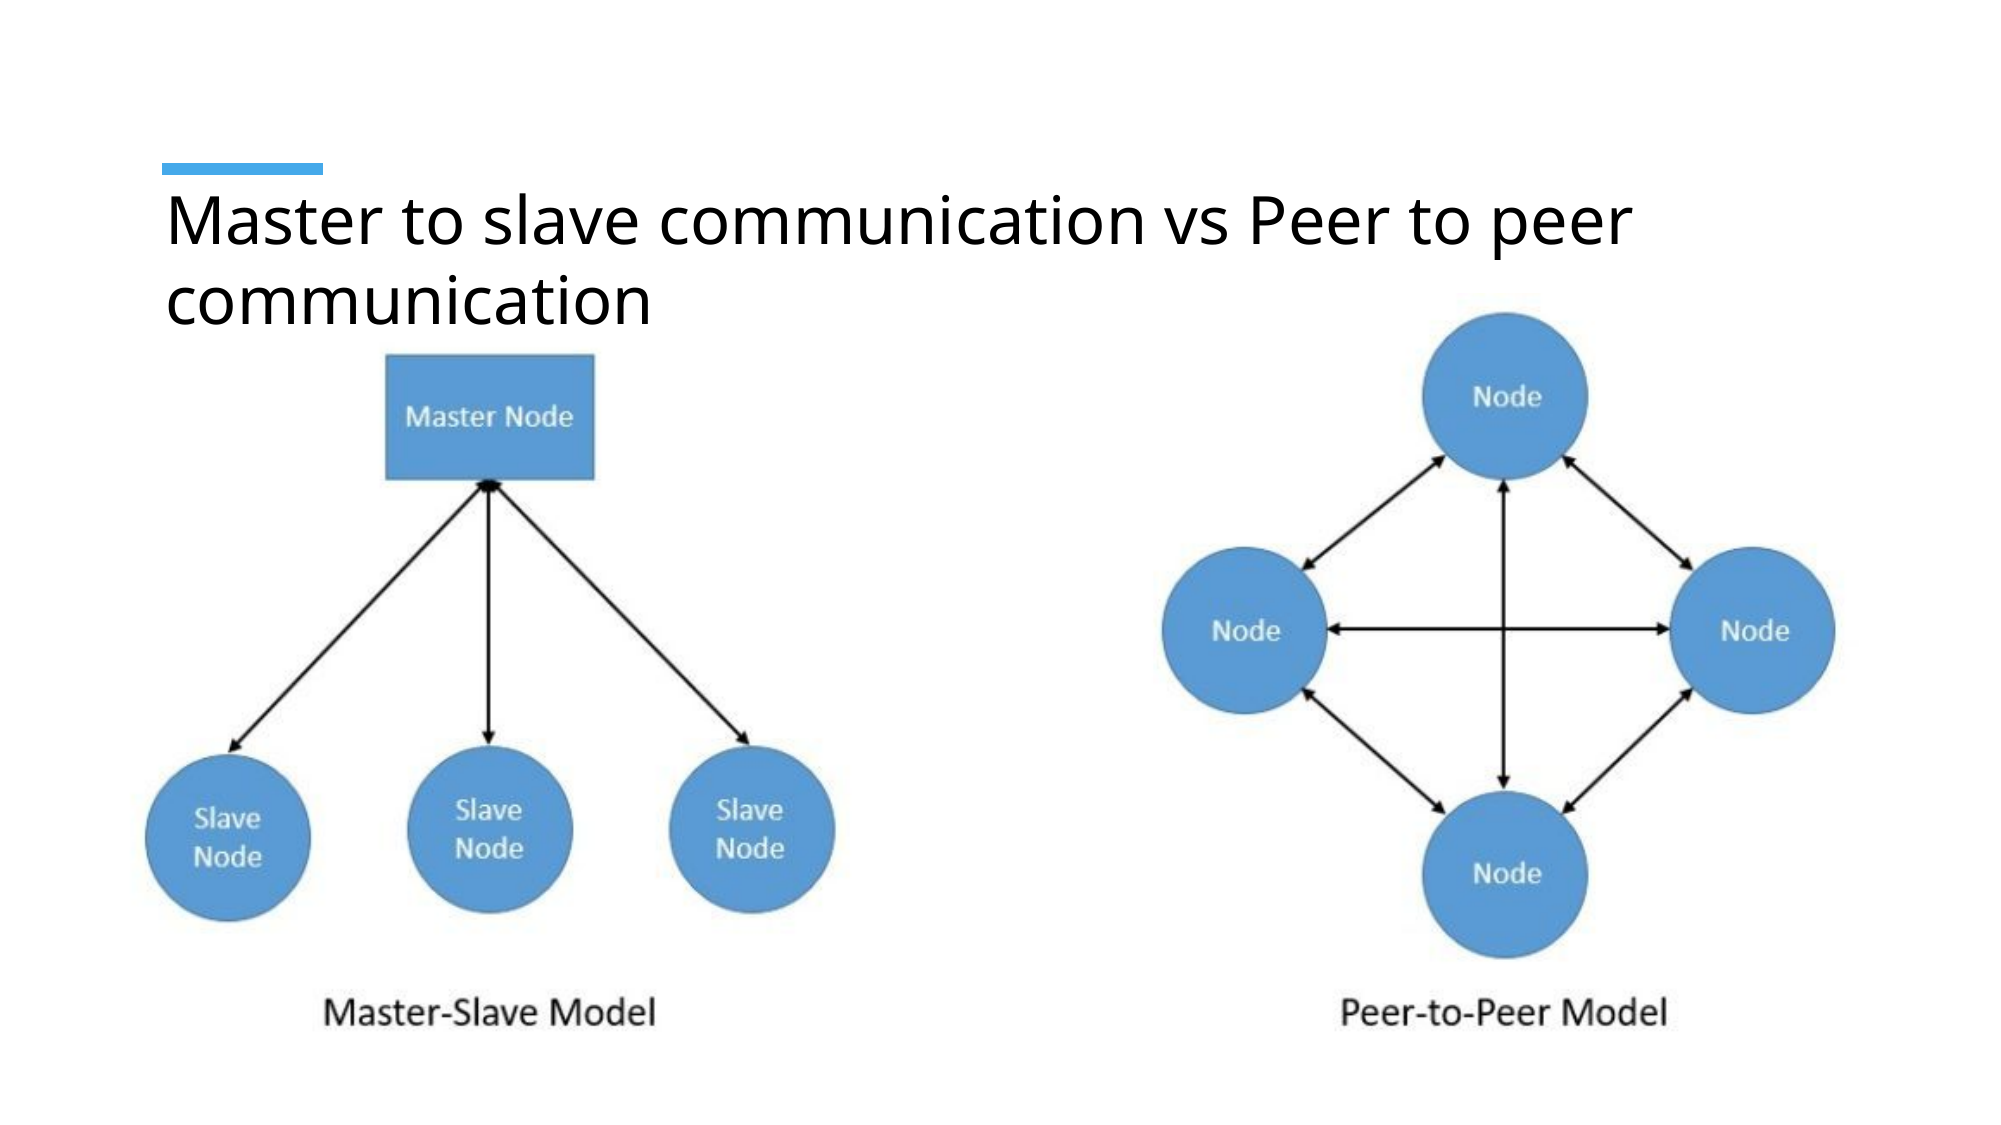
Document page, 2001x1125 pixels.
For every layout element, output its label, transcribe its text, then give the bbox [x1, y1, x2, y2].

title Master to slave communication vs Peer to peer communication [150, 170, 1850, 293]
picture [104, 293, 1872, 1061]
